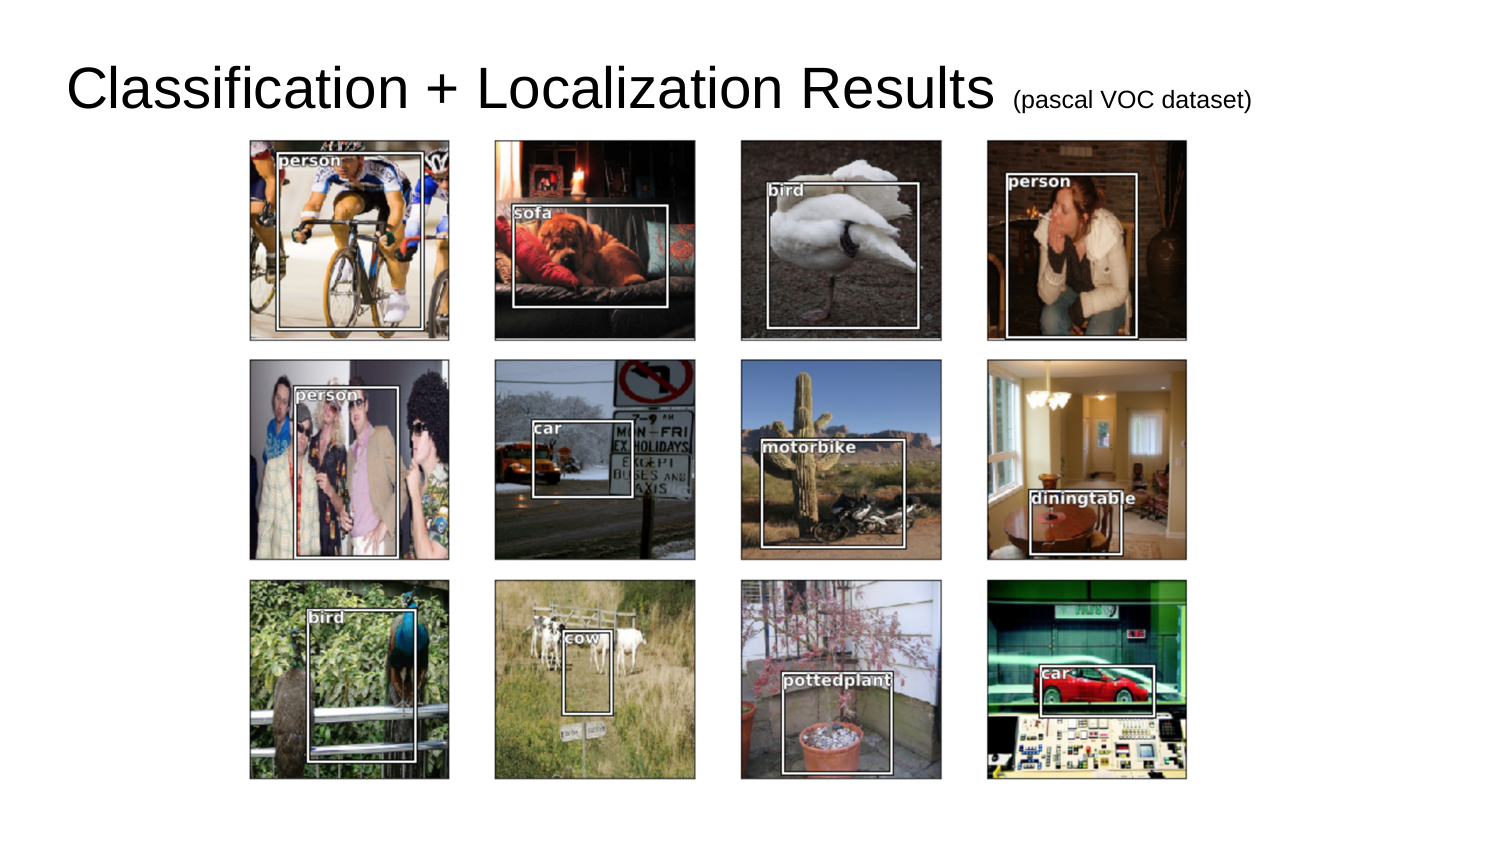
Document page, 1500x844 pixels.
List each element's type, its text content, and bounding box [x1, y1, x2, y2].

title Classification + Localization Results (pascal VOC dataset) [51, 35, 1449, 130]
picture [232, 129, 1207, 794]
